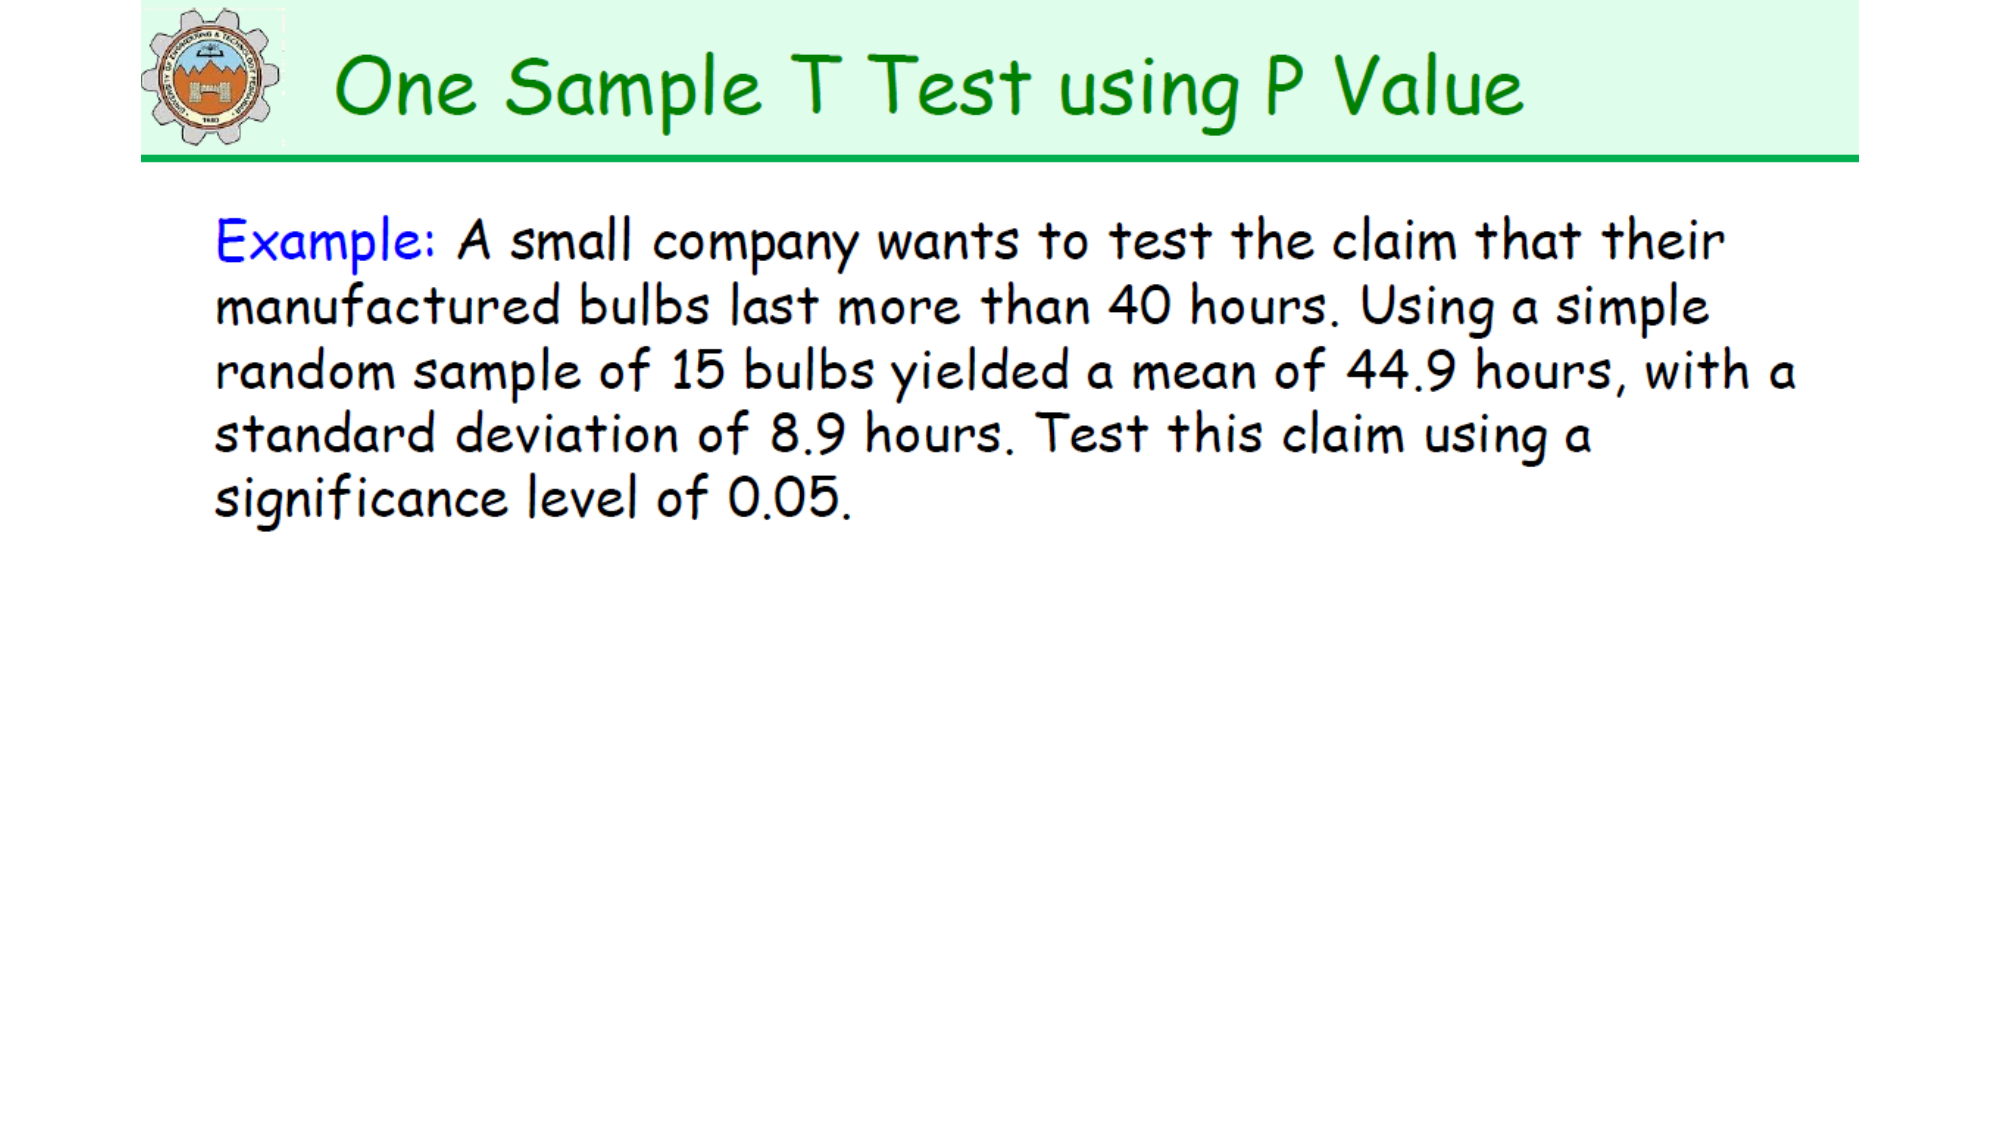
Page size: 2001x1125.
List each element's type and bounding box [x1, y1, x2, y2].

picture [141, 0, 1859, 1125]
